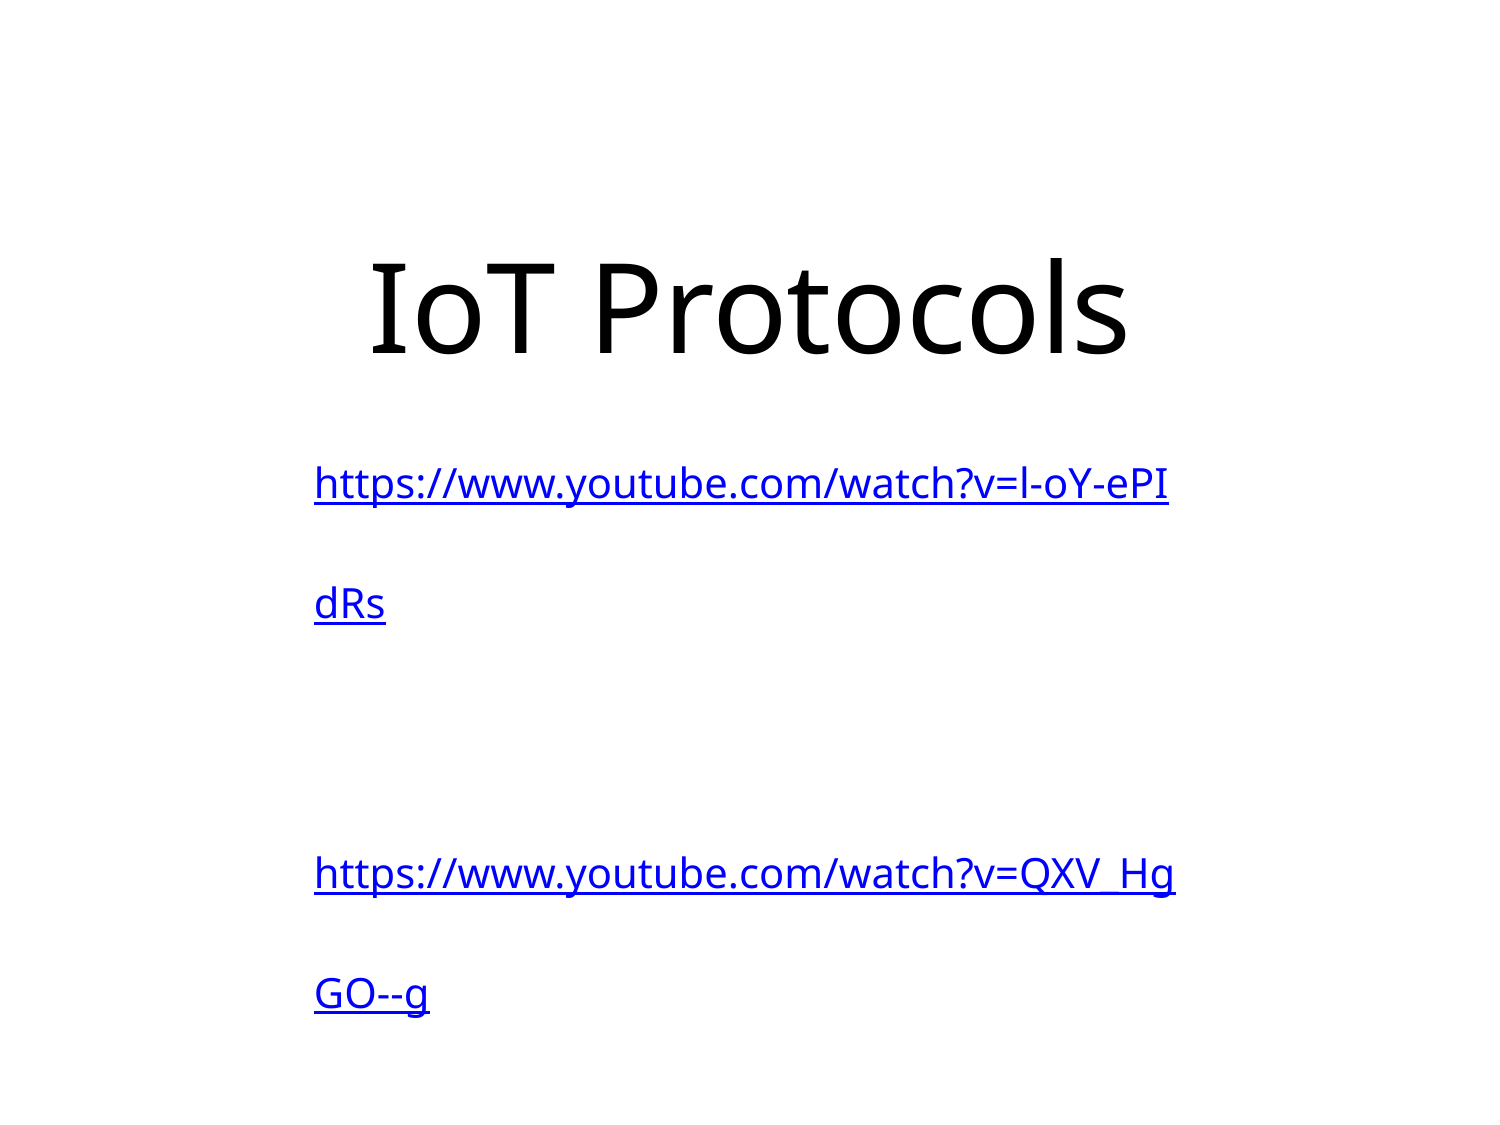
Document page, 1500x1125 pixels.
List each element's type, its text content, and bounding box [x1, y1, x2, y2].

title IoT Protocols https://www.youtube.com/watch?v=l-oY-ePIdRs https://www.youtube.com/watch?v=QXV_HgGO--g https://www.youtube.com/watch?v=NSkIHdV6NoY [314, 241, 1186, 1125]
